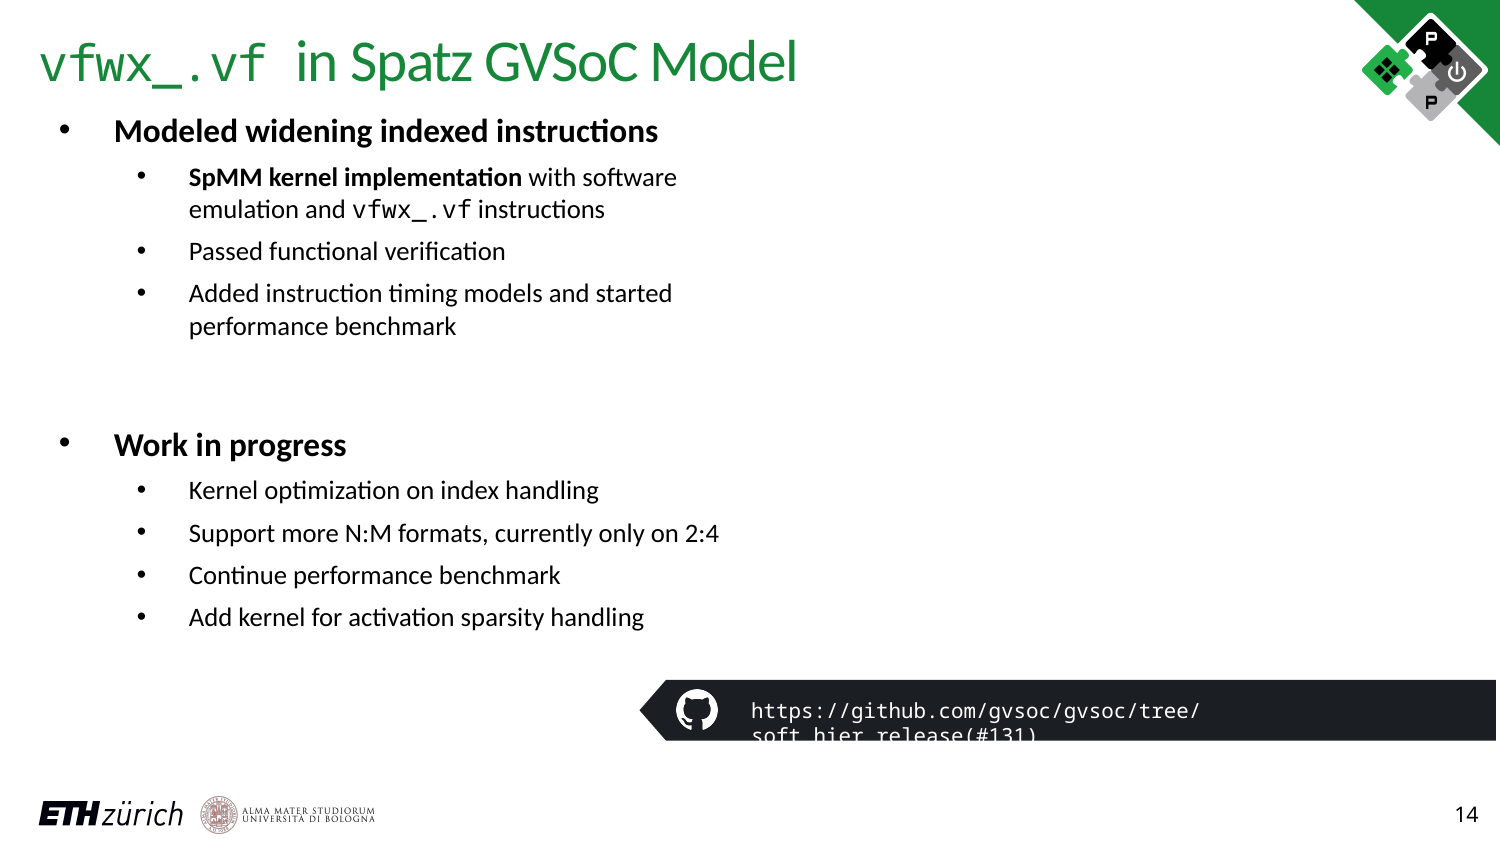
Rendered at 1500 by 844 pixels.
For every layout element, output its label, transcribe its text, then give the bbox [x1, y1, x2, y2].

picture [199, 796, 239, 835]
list Modeled widening indexed instructions SpMM kernel implementation with software emulation and vfwx_.vf instructions Passed functional verification Added instruction timing models and started performance benchmark Work in progress Kernel optimization on index handling Support more N:M formats, currently only on 2:4 Continue performance benchmark Add kernel for activation sparsity handling [38, 103, 781, 764]
text_box [638, 678, 1497, 742]
picture [1361, 18, 1483, 122]
picture [38, 801, 183, 826]
title vfwx_.vf in Spatz GVSoC Model [38, 22, 1352, 103]
picture [676, 689, 719, 731]
picture [242, 805, 375, 822]
text_box https://github.com/gvsoc/gvsoc/tree/soft_hier_release(#131) [736, 689, 1478, 755]
slide_number 14 [1420, 799, 1491, 837]
